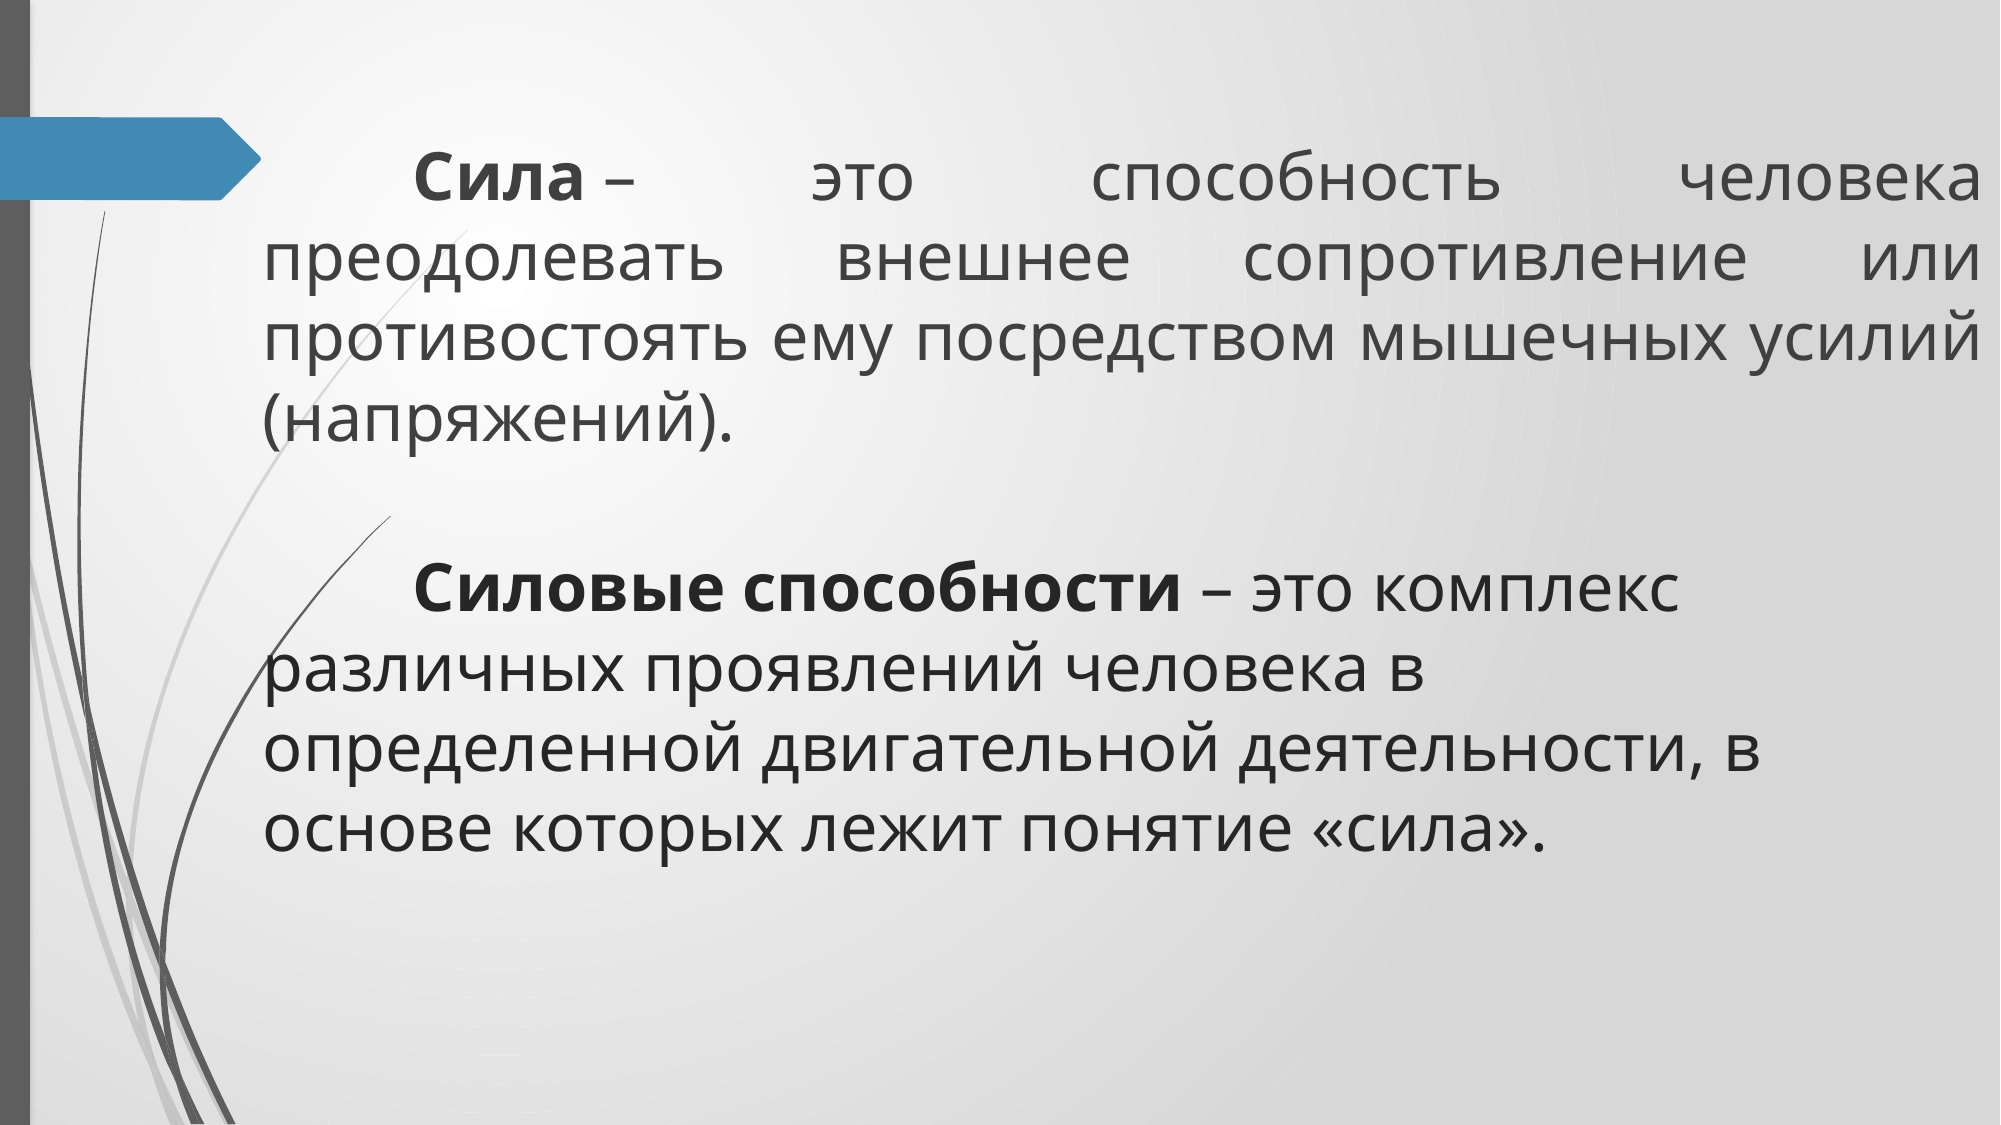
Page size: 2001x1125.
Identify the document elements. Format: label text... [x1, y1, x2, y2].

list Сила – это способность человека преодолевать внешнее сопротивление или противостоять ему посредством мышечных усилий (напряжений). [247, 126, 2000, 538]
title Силовые способности – это комплекс различных проявлений человека в определенной двигательной деятельности, в основе которых лежит понятие «сила». [247, 538, 1886, 847]
